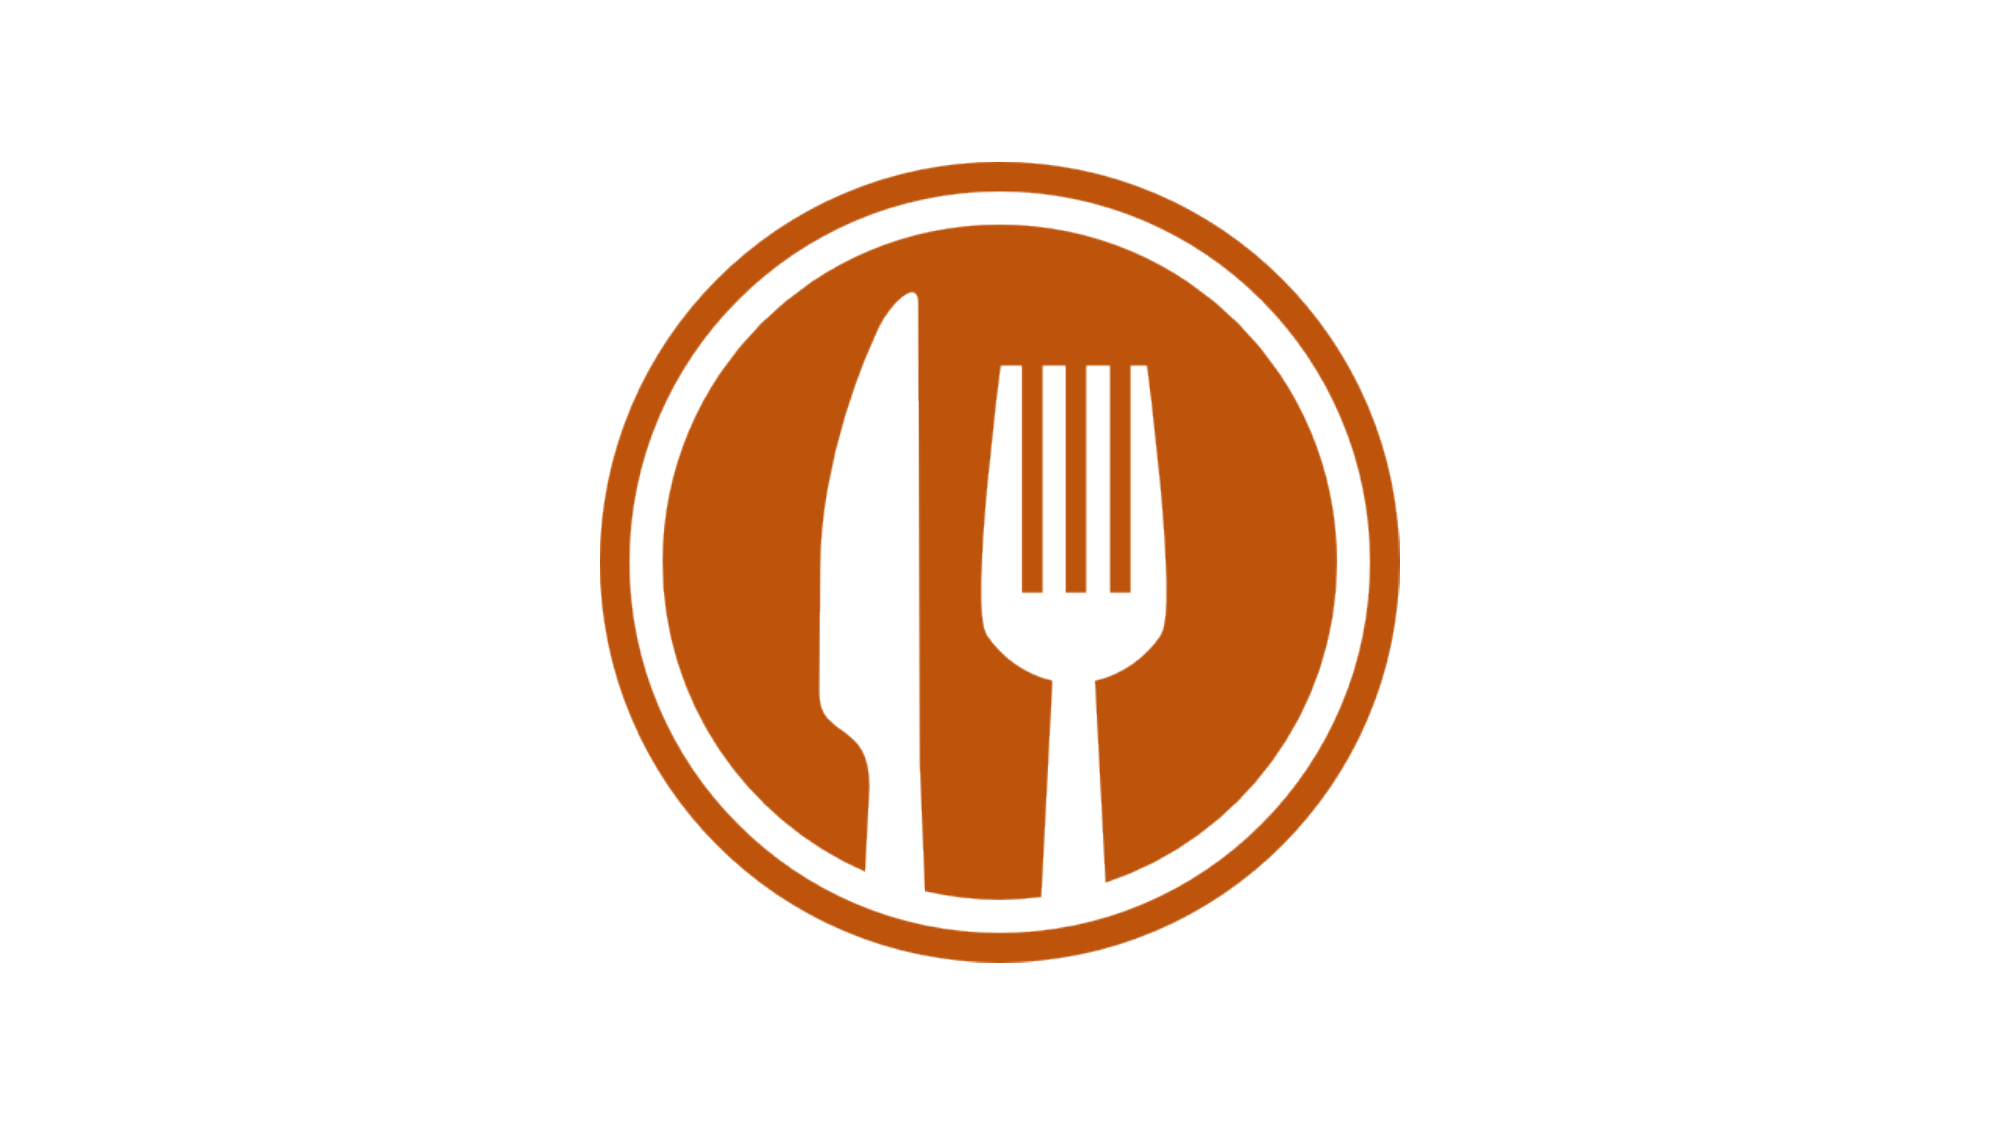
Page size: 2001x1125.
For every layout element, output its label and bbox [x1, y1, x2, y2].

picture [599, 162, 1400, 963]
